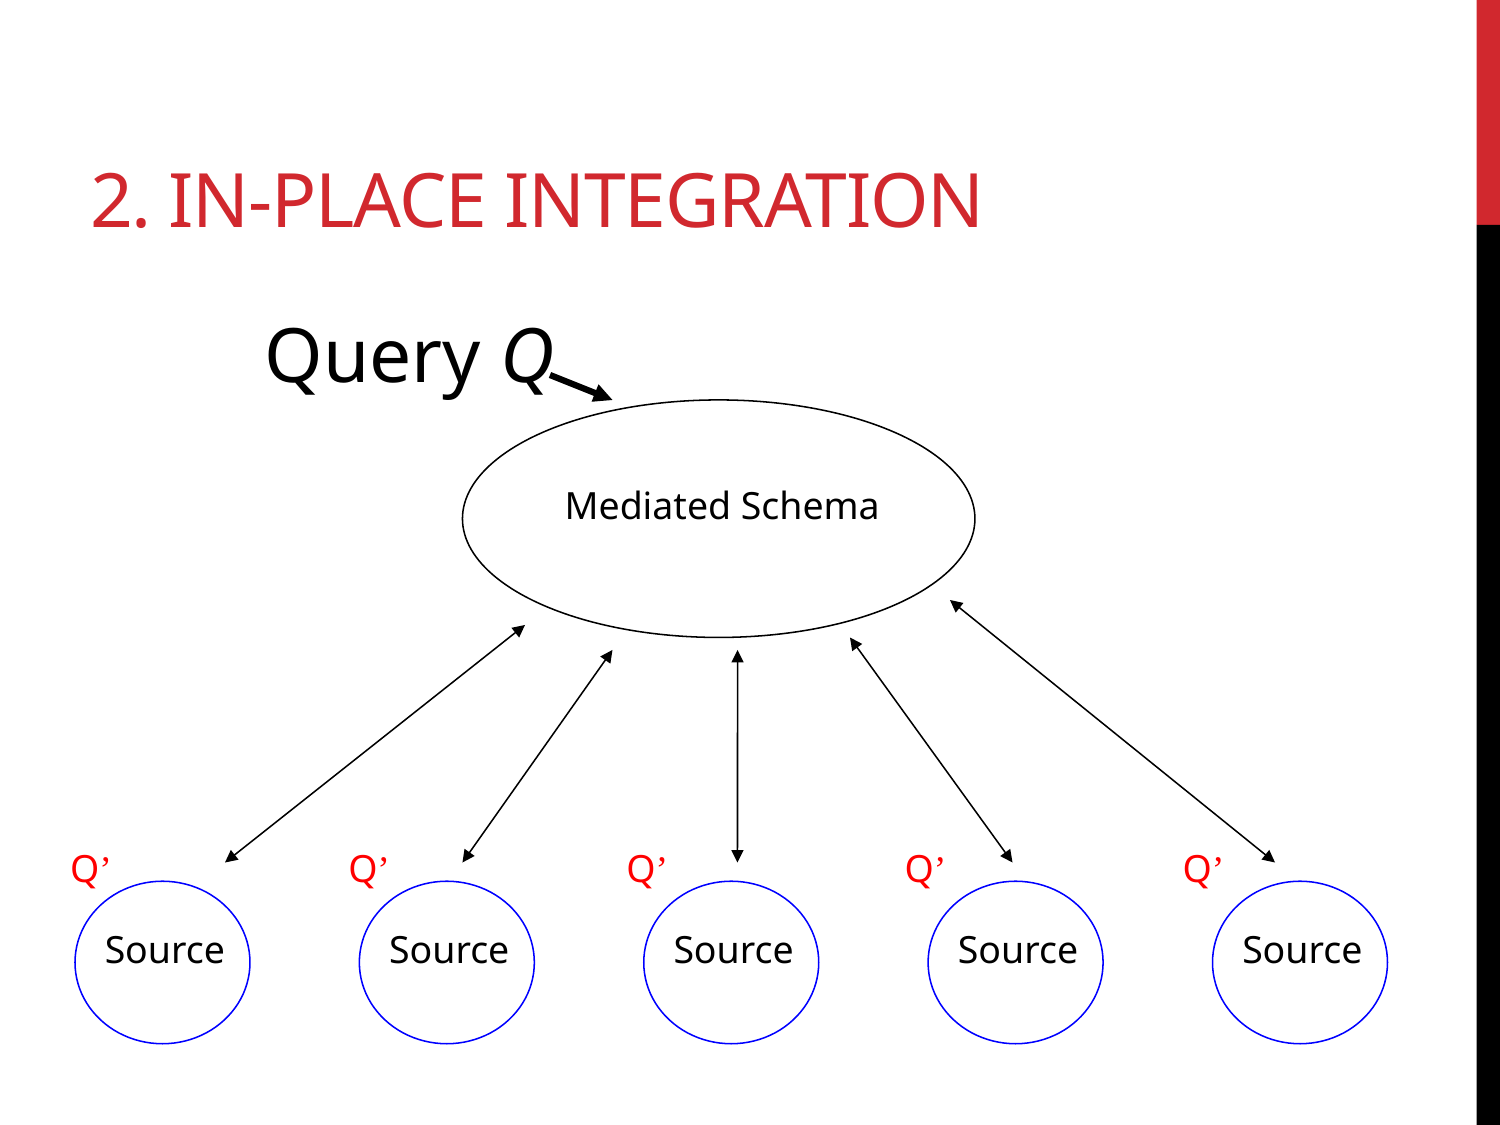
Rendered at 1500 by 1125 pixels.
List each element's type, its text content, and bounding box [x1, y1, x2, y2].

text_box [264, 624, 526, 831]
text_box [484, 649, 613, 831]
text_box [927, 918, 1109, 1055]
title 2. In-place integration [75, 25, 1345, 250]
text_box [358, 918, 541, 1055]
text_box [849, 637, 990, 831]
text_box [462, 404, 975, 638]
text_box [74, 918, 256, 1055]
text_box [643, 918, 825, 1055]
text_box [1255, 846, 1276, 863]
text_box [49, 836, 1246, 913]
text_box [249, 299, 785, 407]
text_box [1211, 880, 1394, 1055]
text_box [731, 649, 744, 831]
text_box Mediated Schema [549, 474, 895, 535]
text_box [949, 600, 1237, 831]
